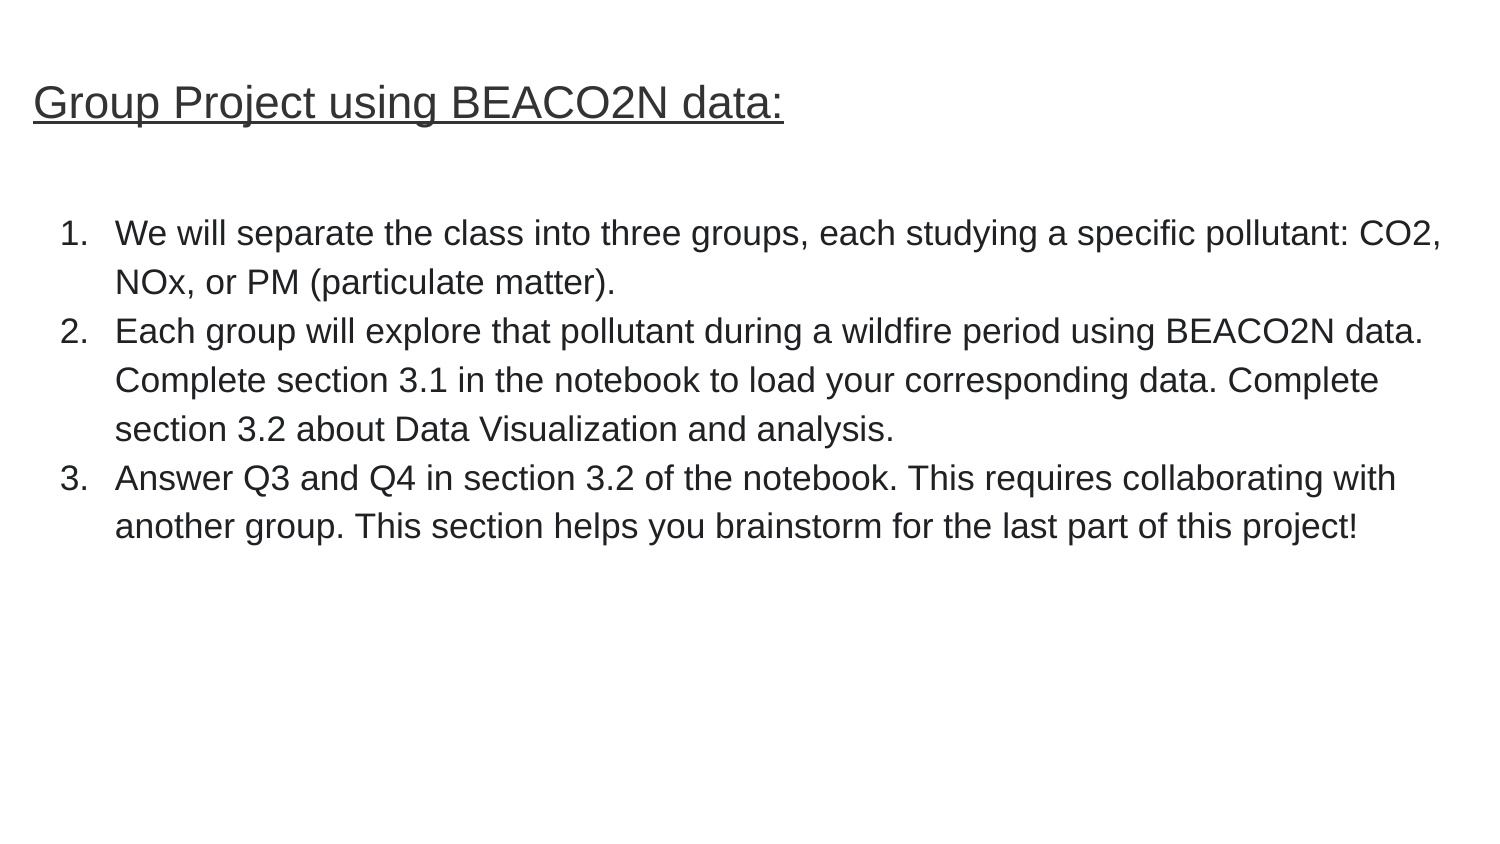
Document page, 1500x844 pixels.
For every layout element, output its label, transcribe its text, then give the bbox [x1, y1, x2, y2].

title Group Project using BEACO2N data: [18, 57, 1448, 175]
text_box We will separate the class into three groups, each studying a specific pollutant: CO2, NOx, or PM (particulate matter). Each group will explore that pollutant during a wildfire period using BEACO2N data. Complete section 3.1 in the notebook to load your corresponding data. Complete section 3.2 about Data Visualization and analysis. Answer Q3 and Q4 in section 3.2 of the notebook. This requires collaborating with another group. This section helps you brainstorm for the last part of this project! [25, 188, 1475, 644]
